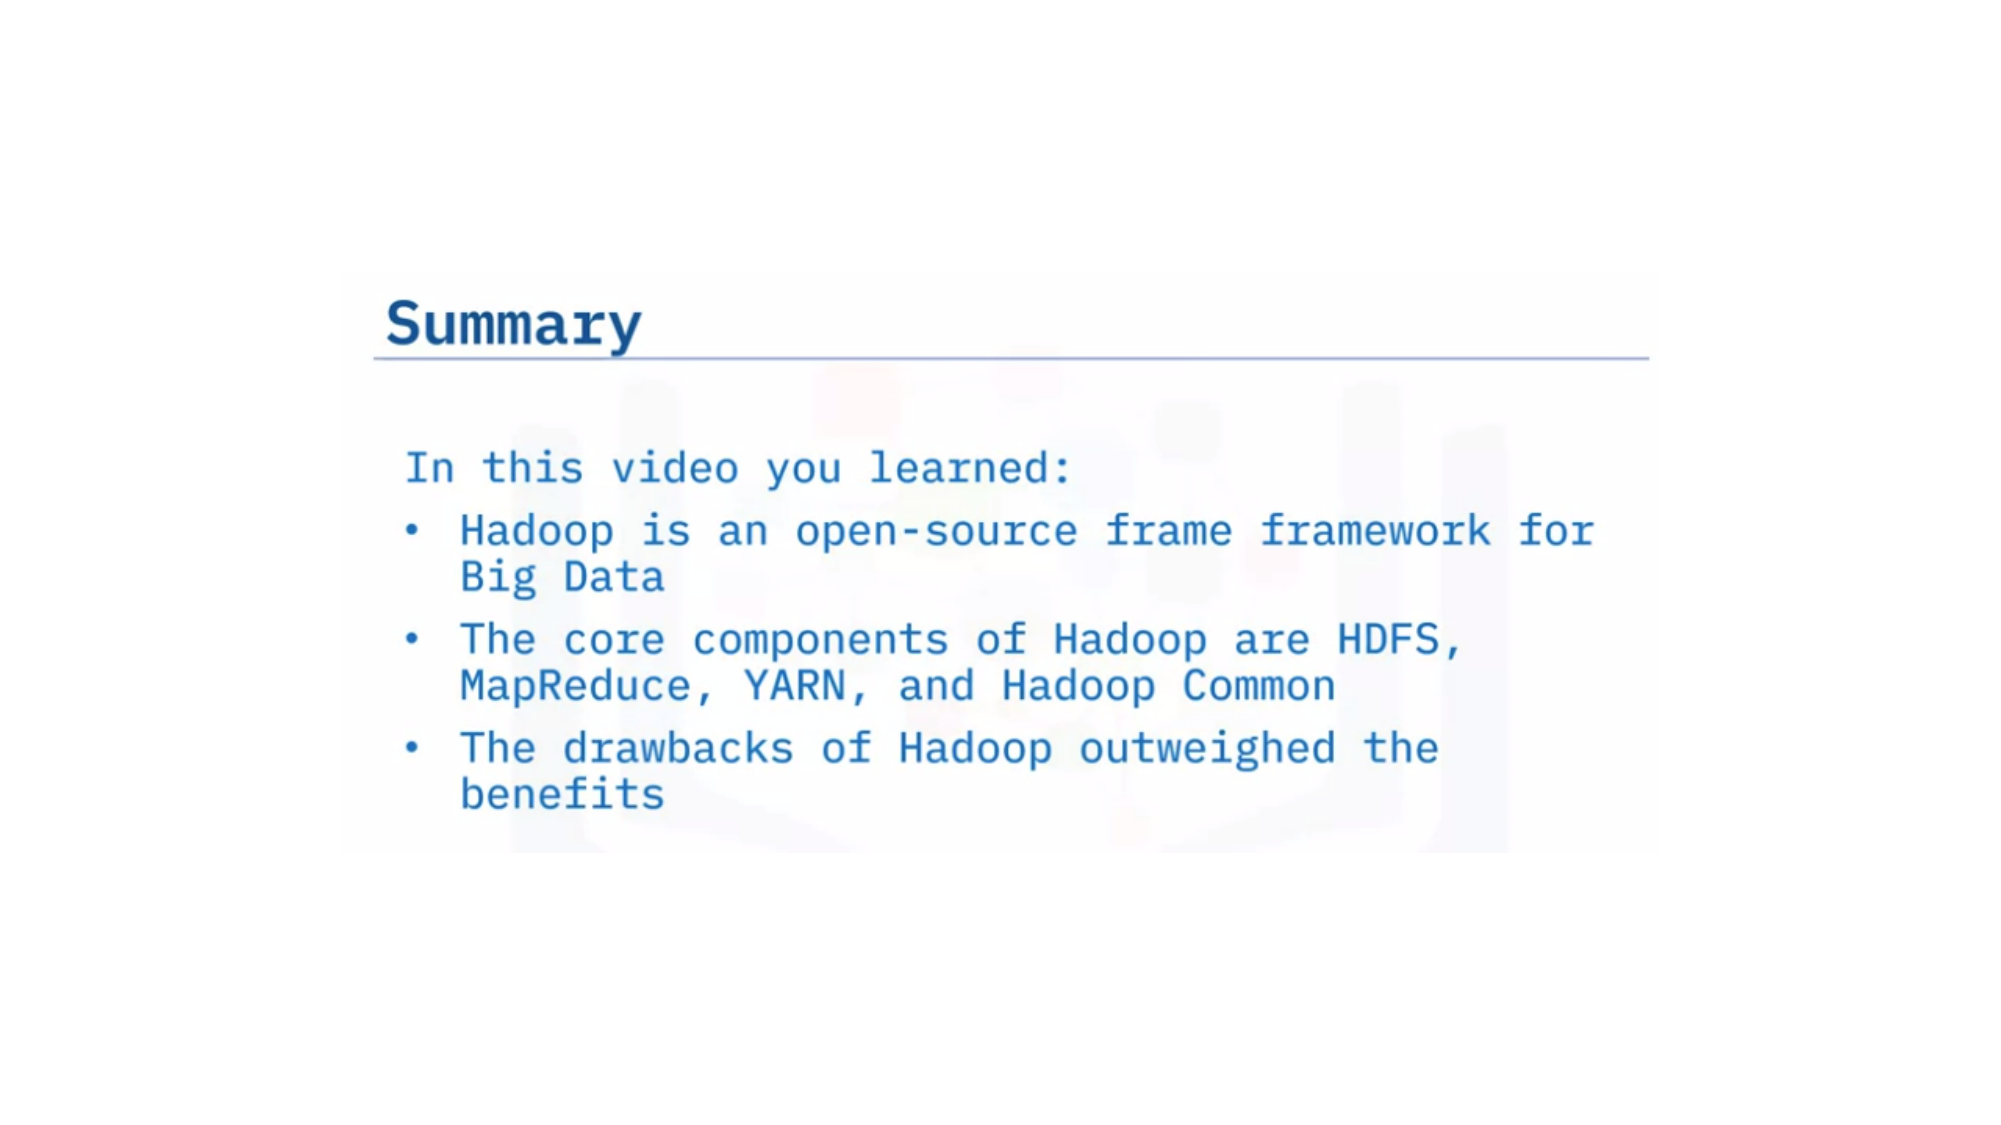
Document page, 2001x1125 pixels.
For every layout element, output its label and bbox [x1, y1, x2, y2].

picture [341, 272, 1659, 853]
